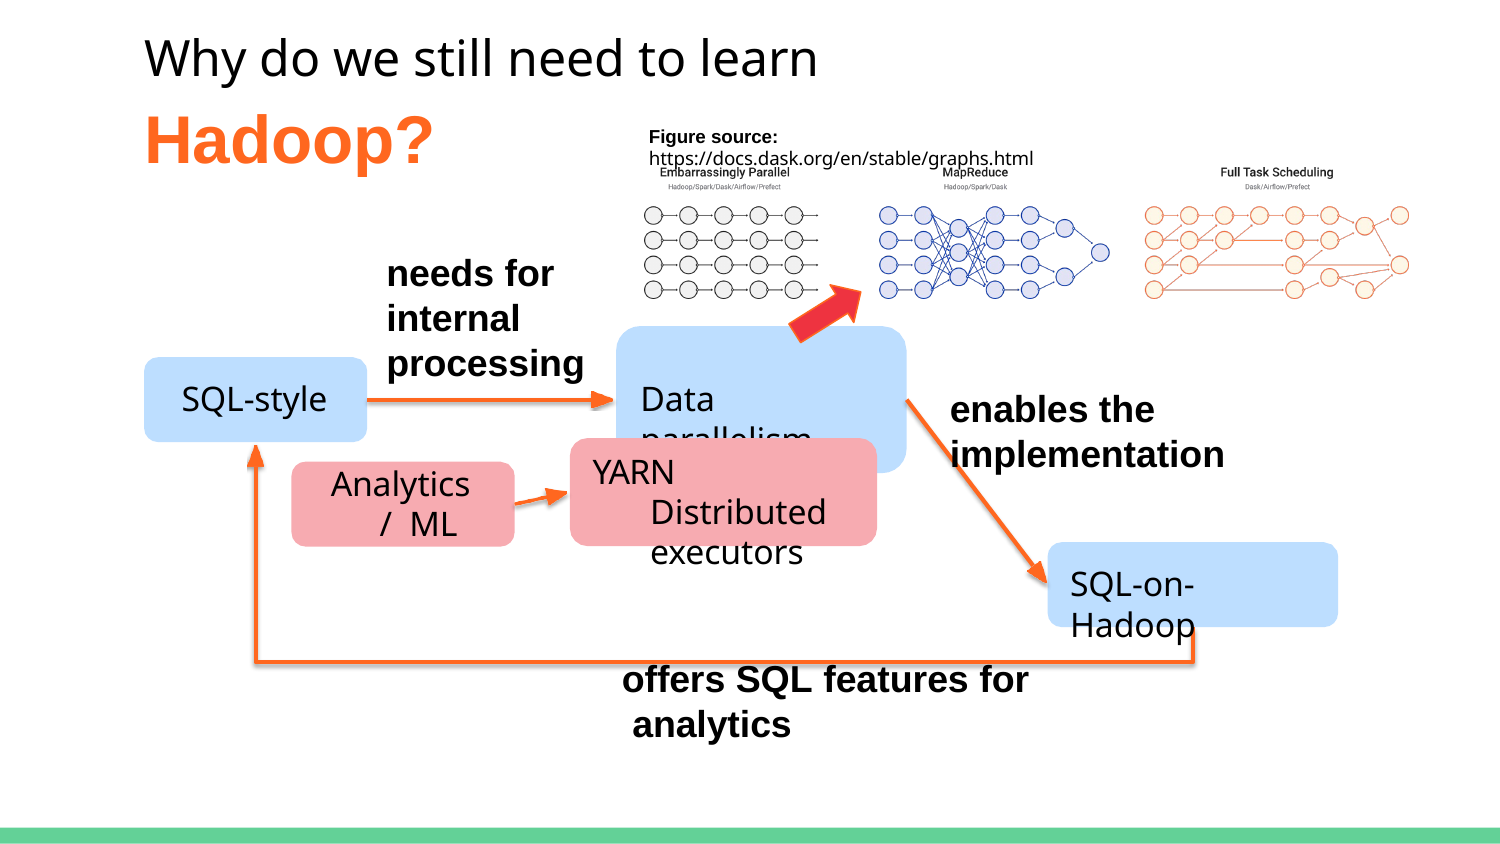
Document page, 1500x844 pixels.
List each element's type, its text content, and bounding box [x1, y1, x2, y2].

text_box Figure source: https://docs.dask.org/en/stable/graphs.html [647, 122, 1144, 165]
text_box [506, 486, 578, 516]
text_box SQL-on-Hadoop offers SQL features for analytics [620, 635, 1317, 745]
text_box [291, 166, 1409, 547]
title Why do we still need to learn [142, 24, 1071, 165]
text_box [1207, 555, 1339, 628]
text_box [247, 437, 1201, 674]
text_box [144, 357, 286, 443]
text_box Hadoop? [142, 93, 439, 177]
text_box SQL-style [179, 376, 286, 419]
